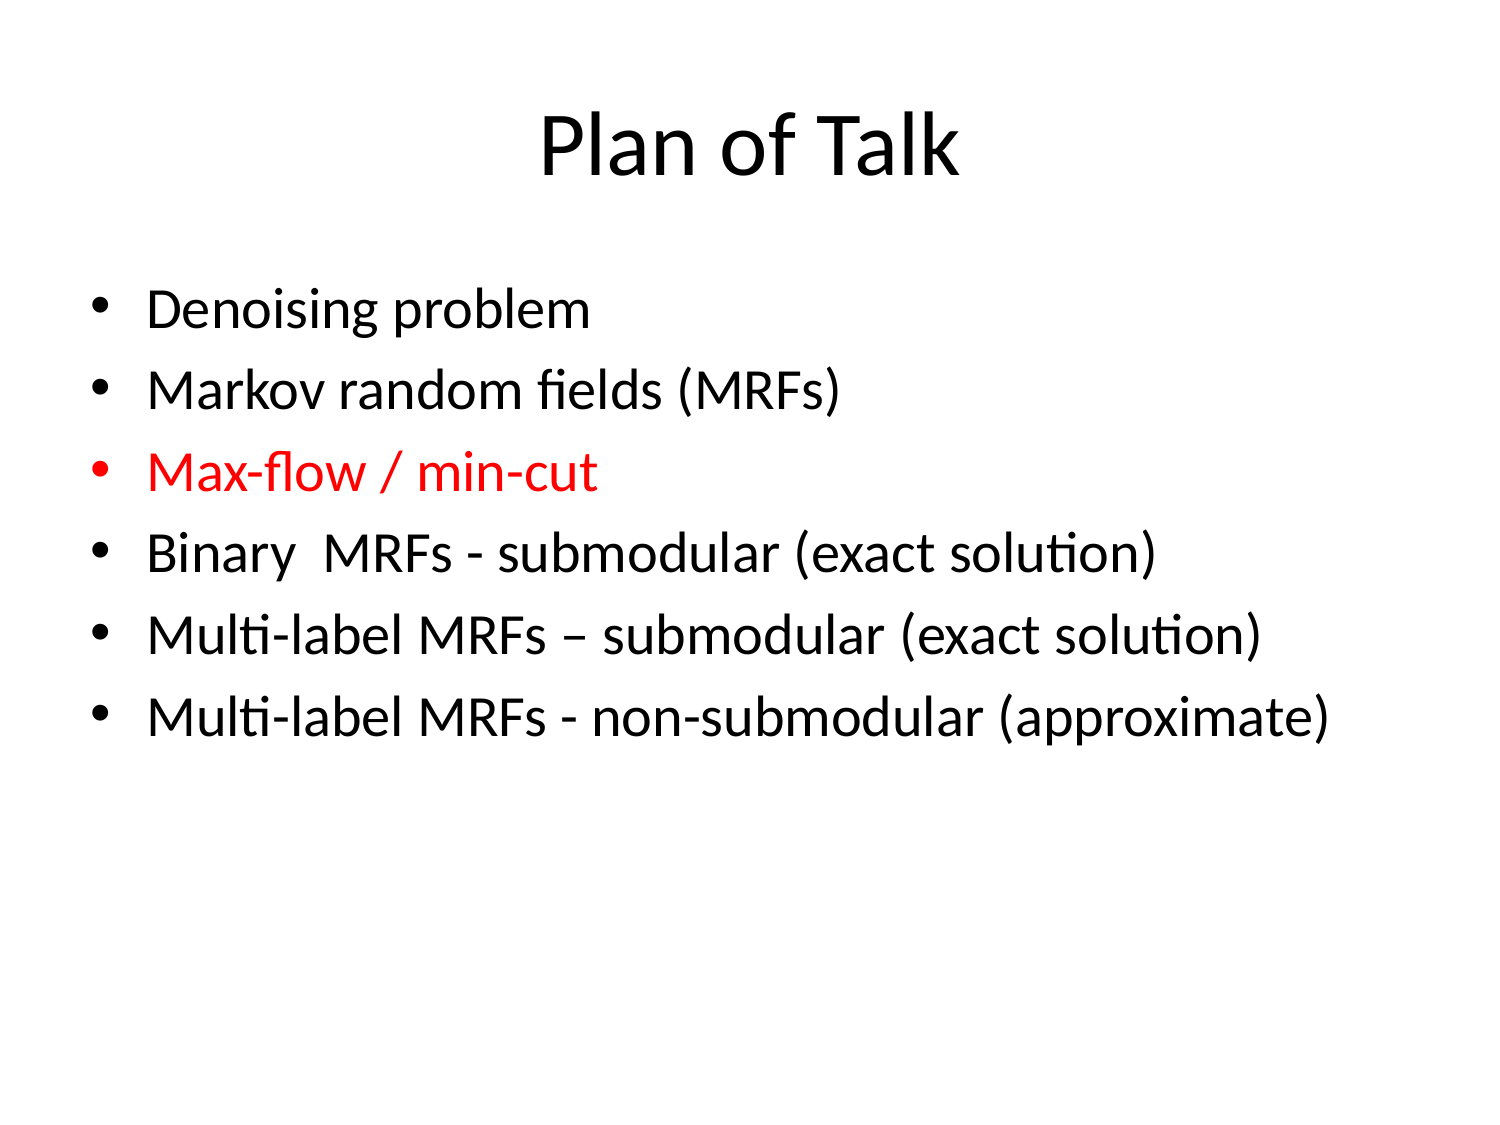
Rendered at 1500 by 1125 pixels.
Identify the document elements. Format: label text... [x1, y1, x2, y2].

title Plan of Talk [75, 45, 1425, 233]
list Denoising problem Markov random fields (MRFs) Max-flow / min-cut Binary MRFs - submodular (exact solution) Multi-label MRFs – submodular (exact solution) Multi-label MRFs - non-submodular (approximate) [75, 262, 1425, 1005]
